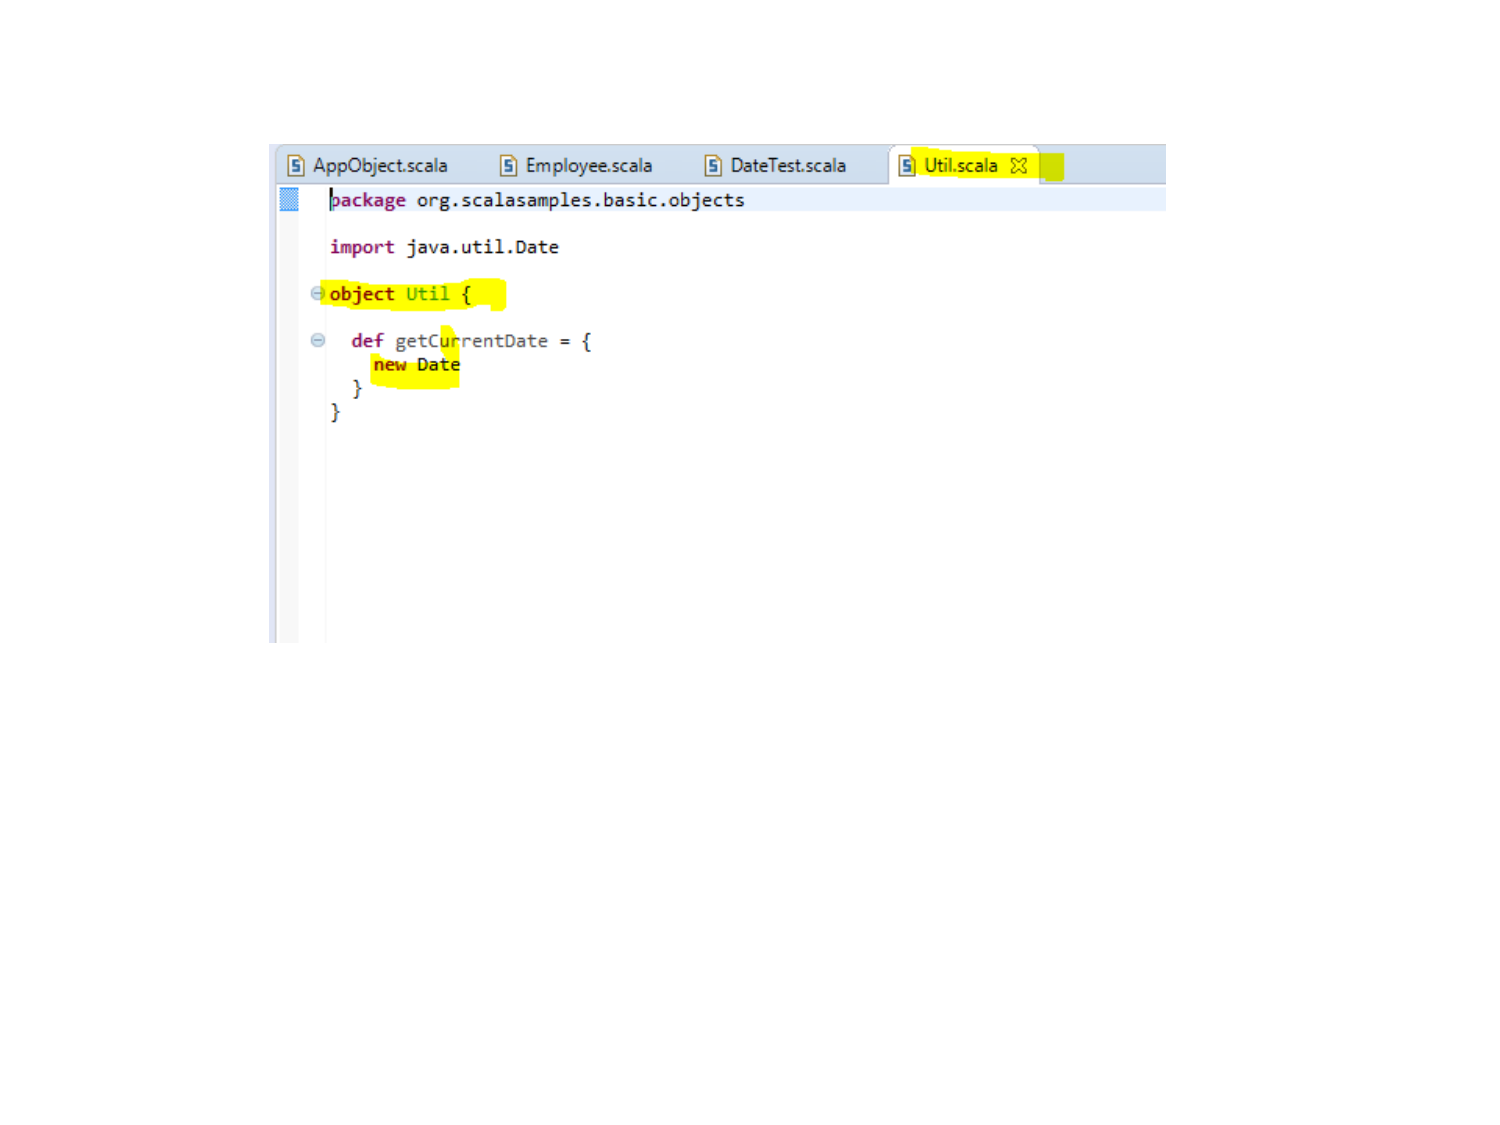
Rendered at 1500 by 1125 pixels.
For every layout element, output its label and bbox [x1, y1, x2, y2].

picture [268, 144, 1167, 644]
